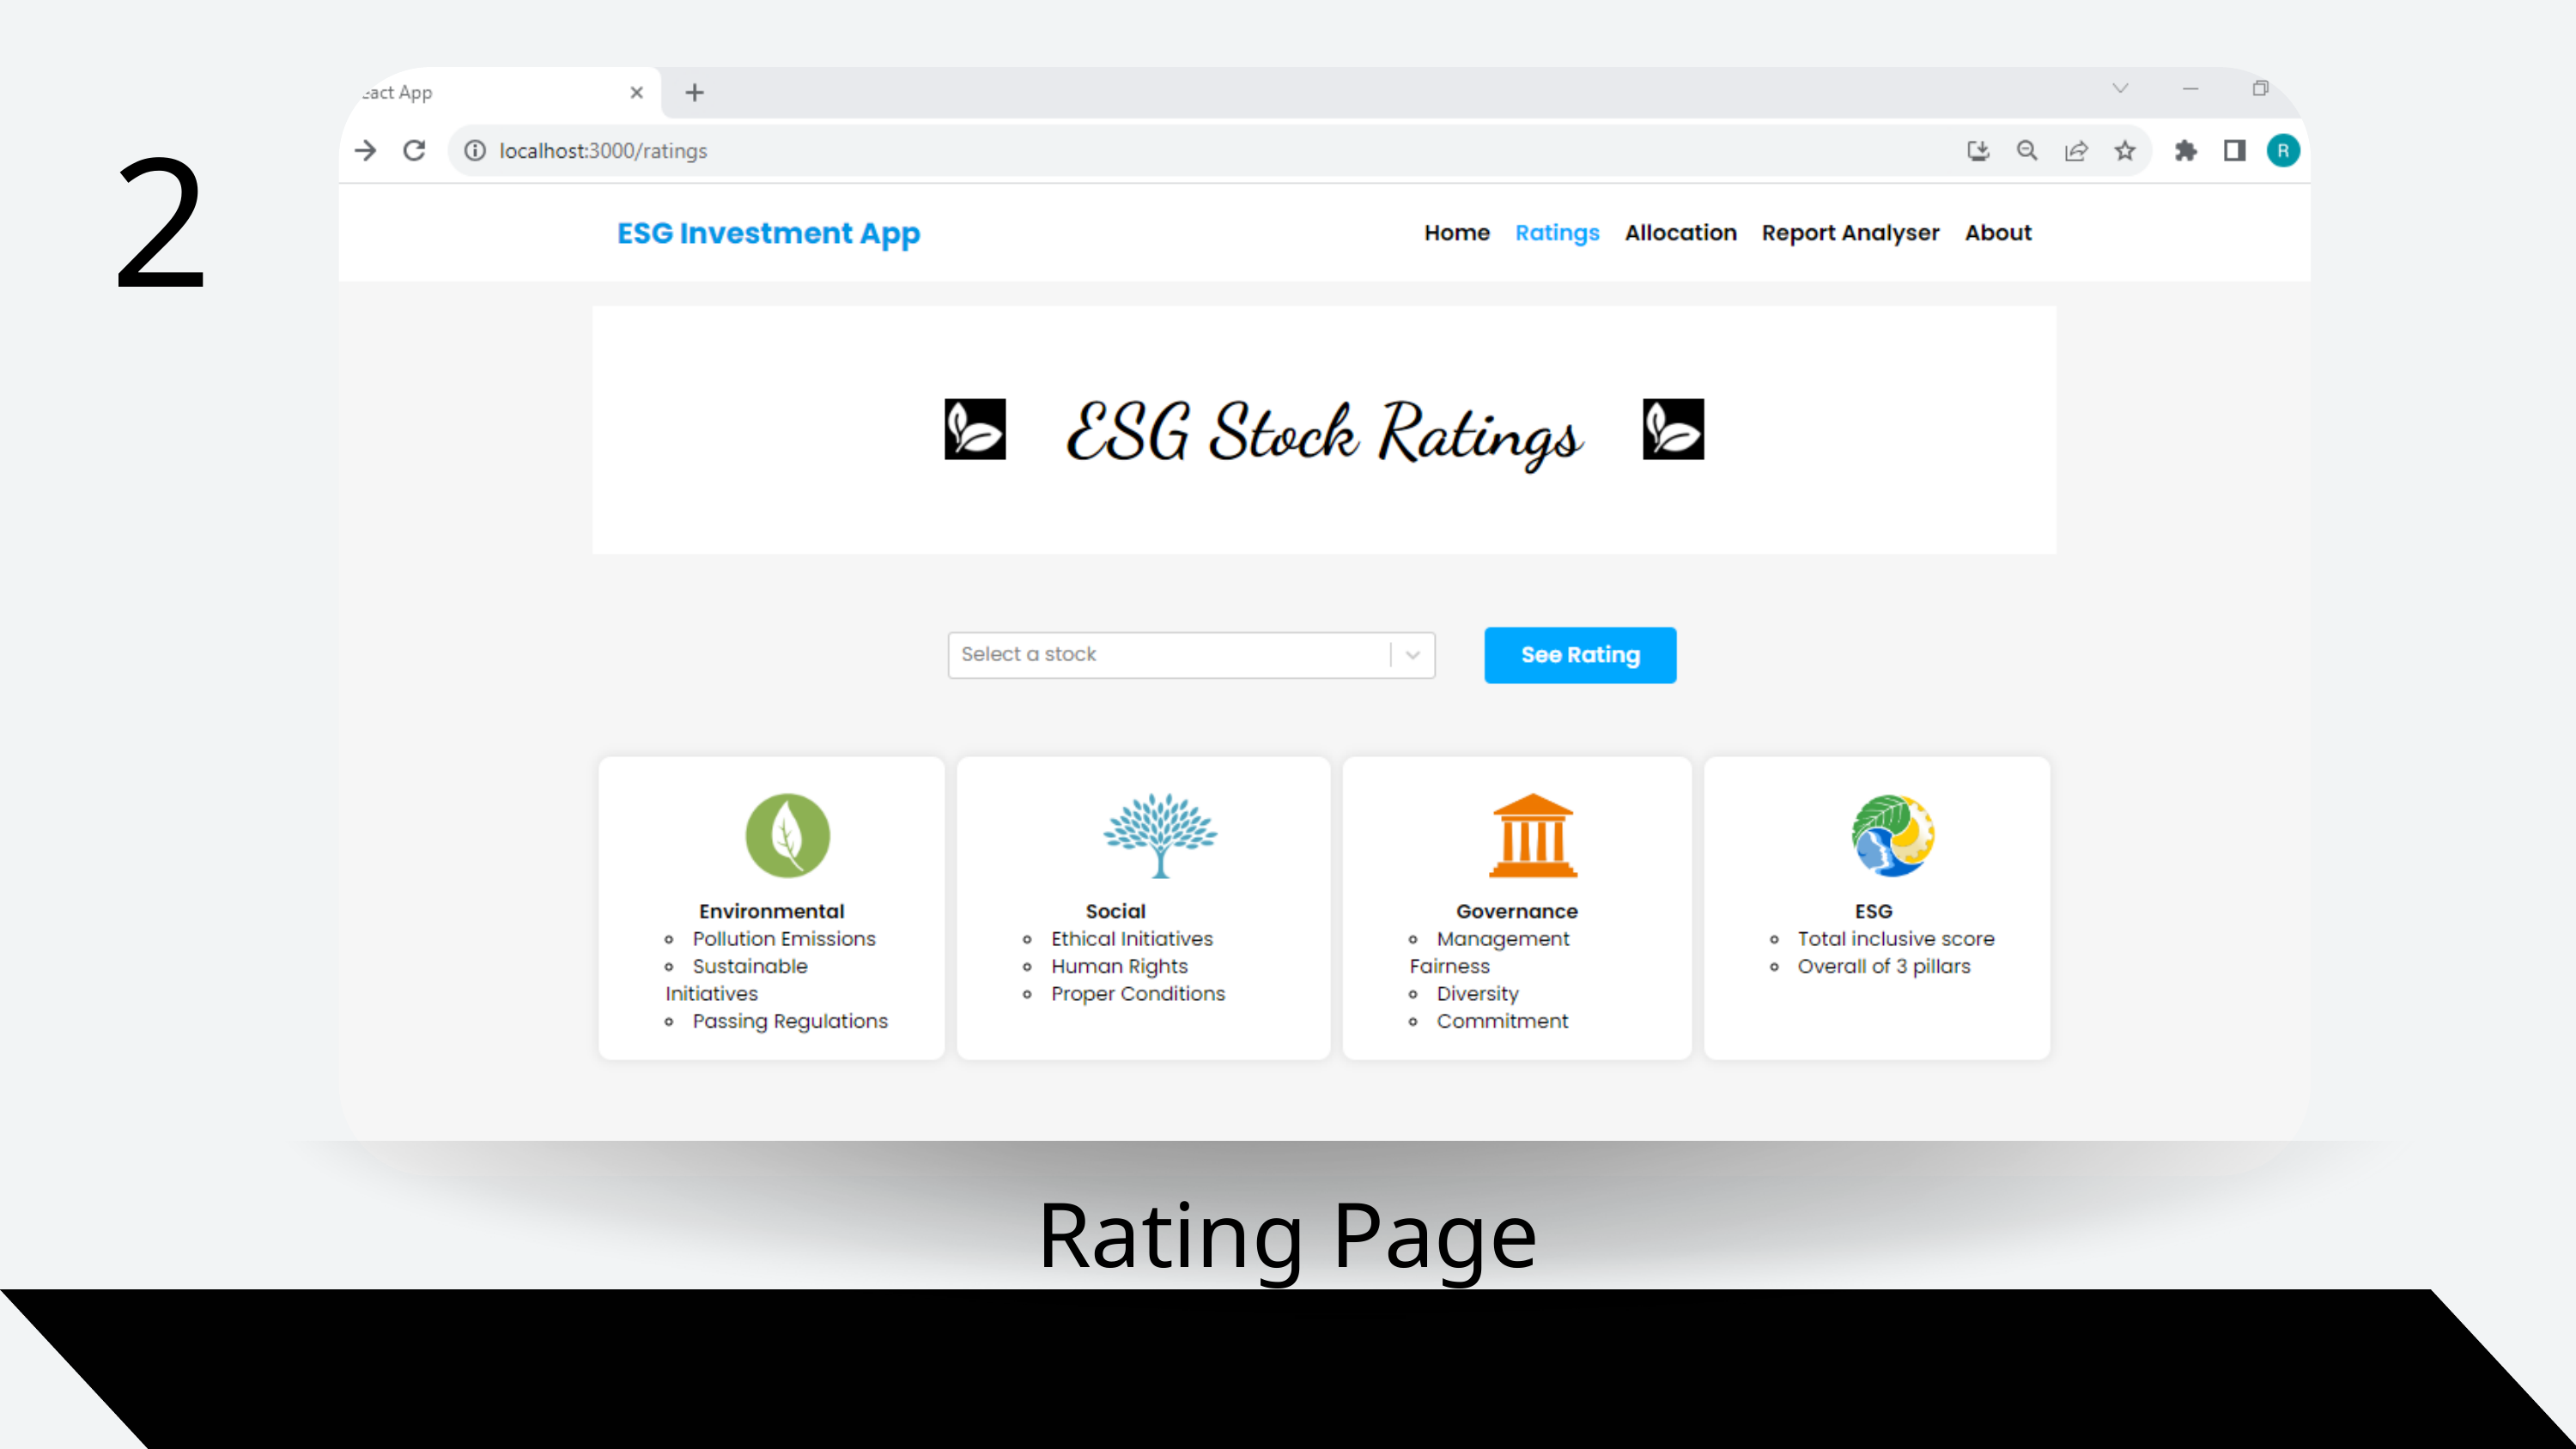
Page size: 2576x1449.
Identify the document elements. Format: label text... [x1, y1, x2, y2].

text_box 2 [101, 72, 222, 324]
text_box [338, 66, 2312, 1177]
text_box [0, 1288, 2576, 1449]
text_box [264, 1141, 2432, 1286]
